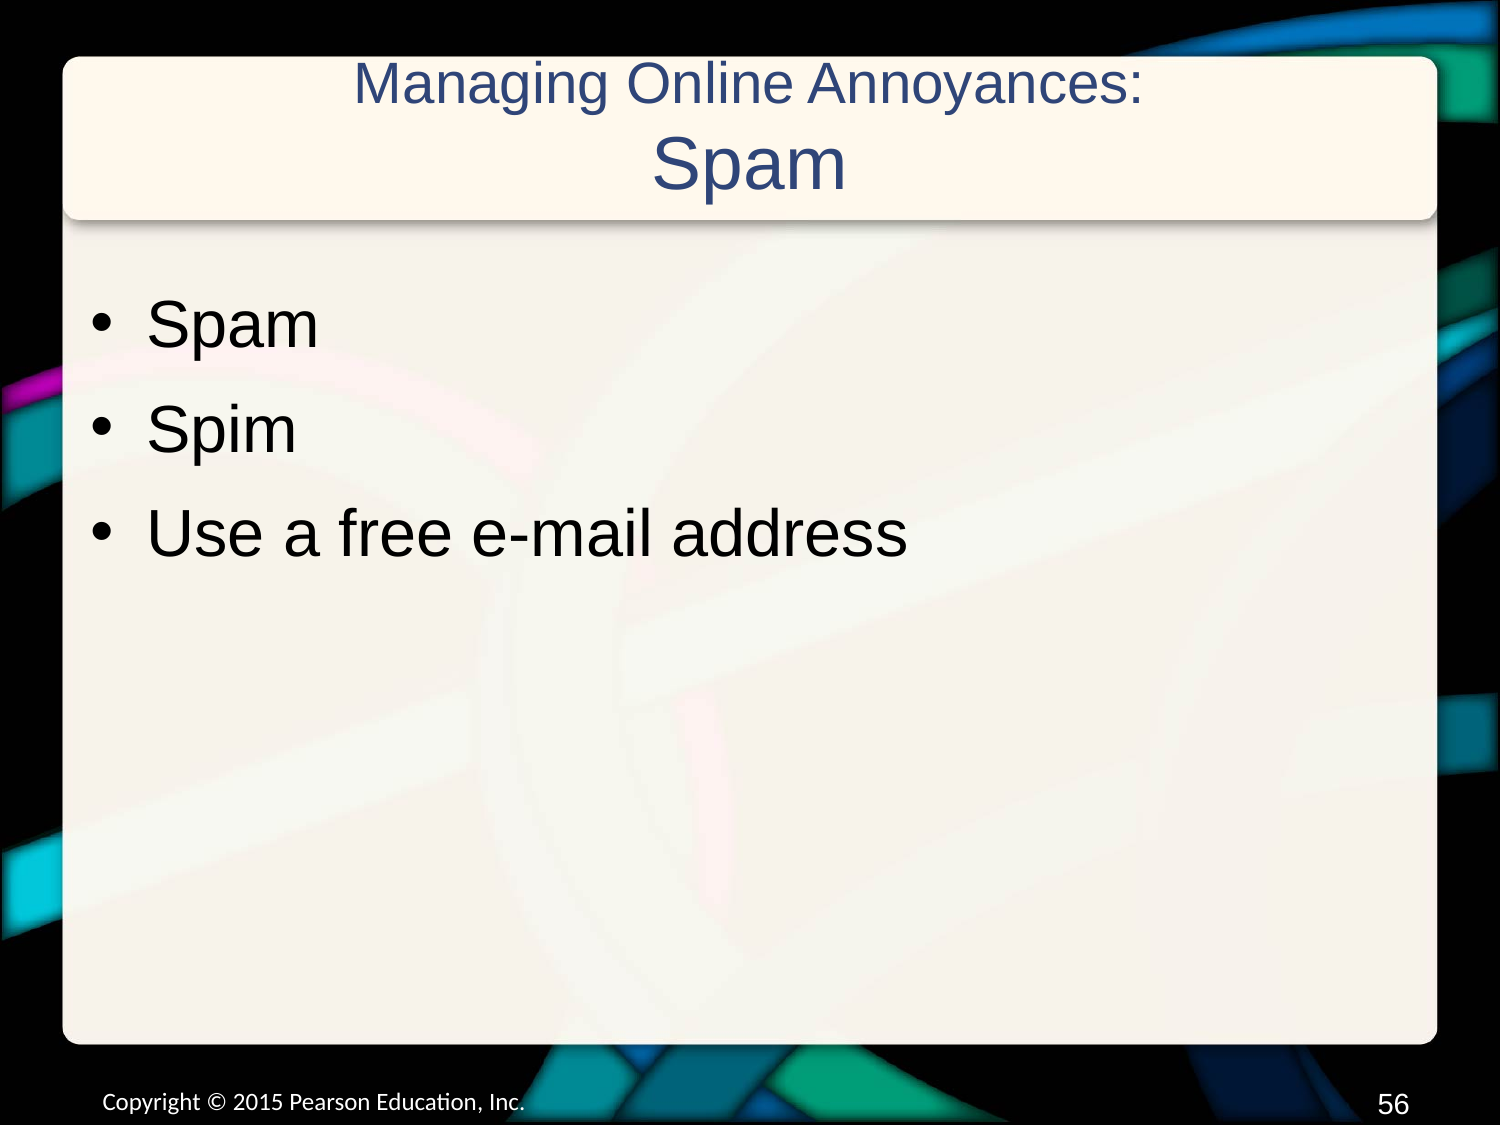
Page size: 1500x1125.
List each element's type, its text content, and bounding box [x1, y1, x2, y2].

picture [0, 0, 1500, 1125]
slide_number 55 [1200, 1080, 1425, 1125]
footer Copyright © 2015 Pearson Education, Inc. [87, 1077, 1138, 1123]
title Managing Online Annoyances: Spam [62, 37, 1438, 213]
list Spam Spim Use a free e-mail address [75, 262, 1425, 1005]
